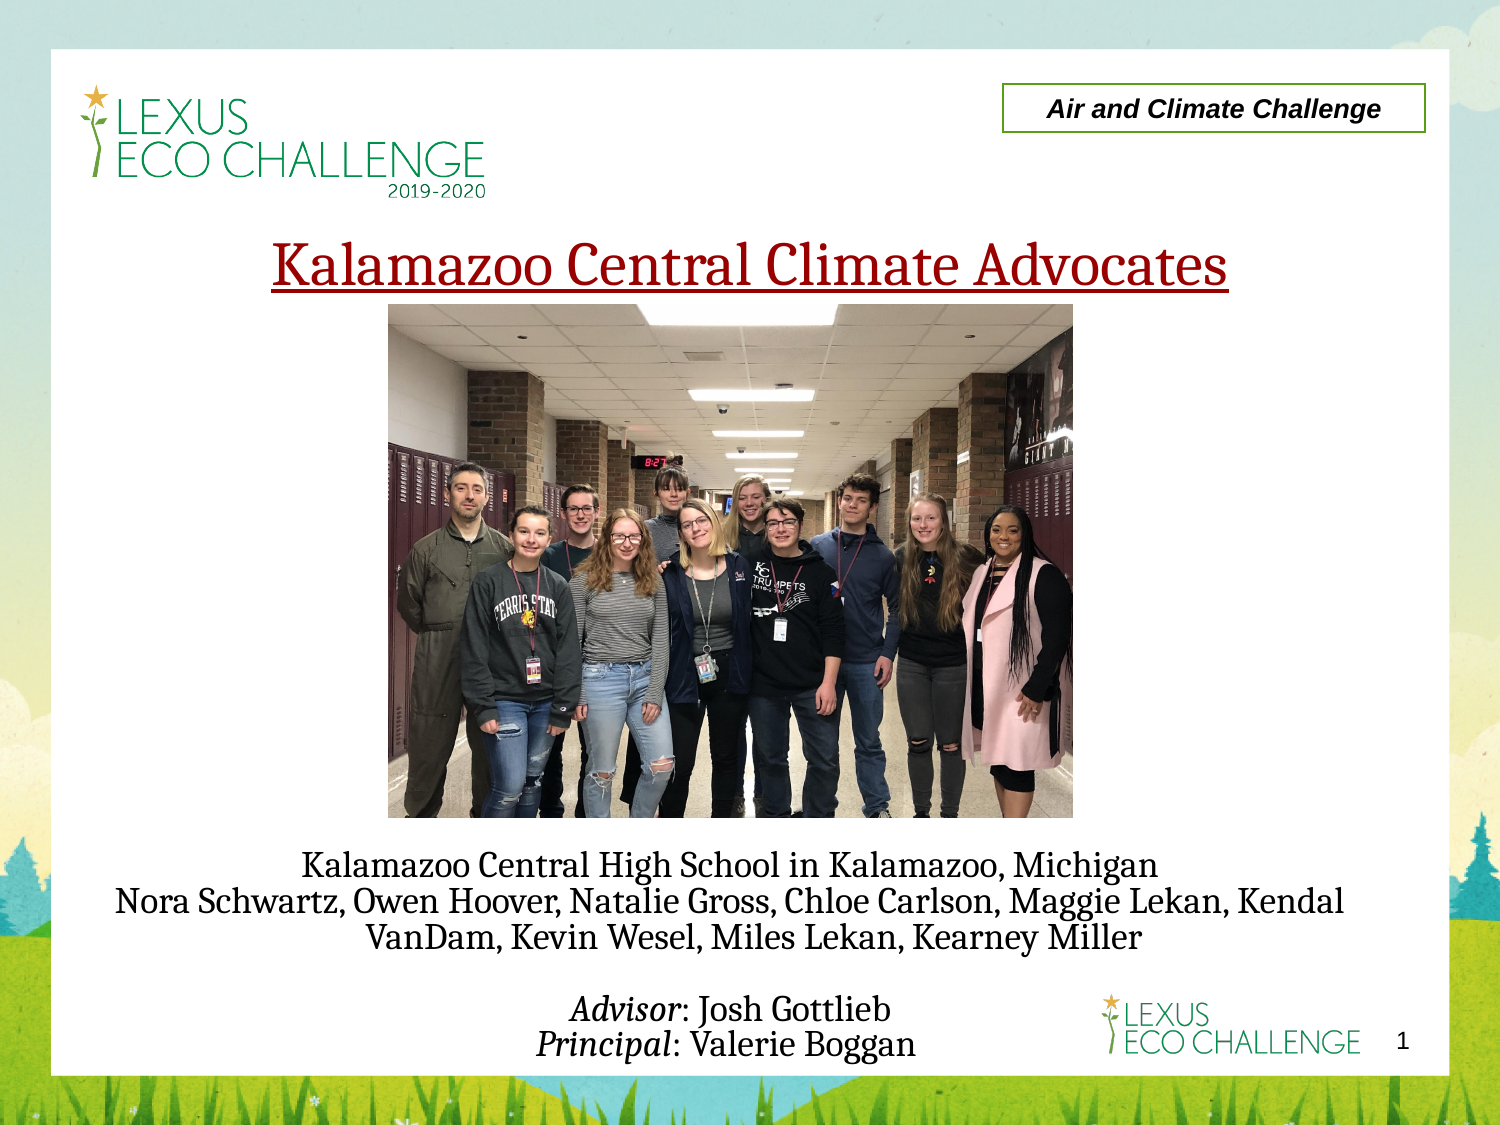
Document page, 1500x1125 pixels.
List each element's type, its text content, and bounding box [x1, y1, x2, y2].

text_box Kalamazoo Central Climate Advocates [146, 229, 1354, 305]
text_box [92, 990, 1288, 1066]
list Kalamazoo Central High School in Kalamazoo, Michigan Nora Schwartz, Owen Hoover, Natalie Gross, Chloe Carlson, Maggie Lekan, Kendal VanDam, Kevin Wesel, Miles Lekan, Kearney Miller Advisor: Josh Gottlieb Principal: Valerie Boggan [92, 729, 1368, 1052]
picture [0, 0, 1500, 1125]
text_box 1 [1074, 1017, 1425, 1106]
text_box Air and Climate Challenge [1002, 84, 1425, 132]
